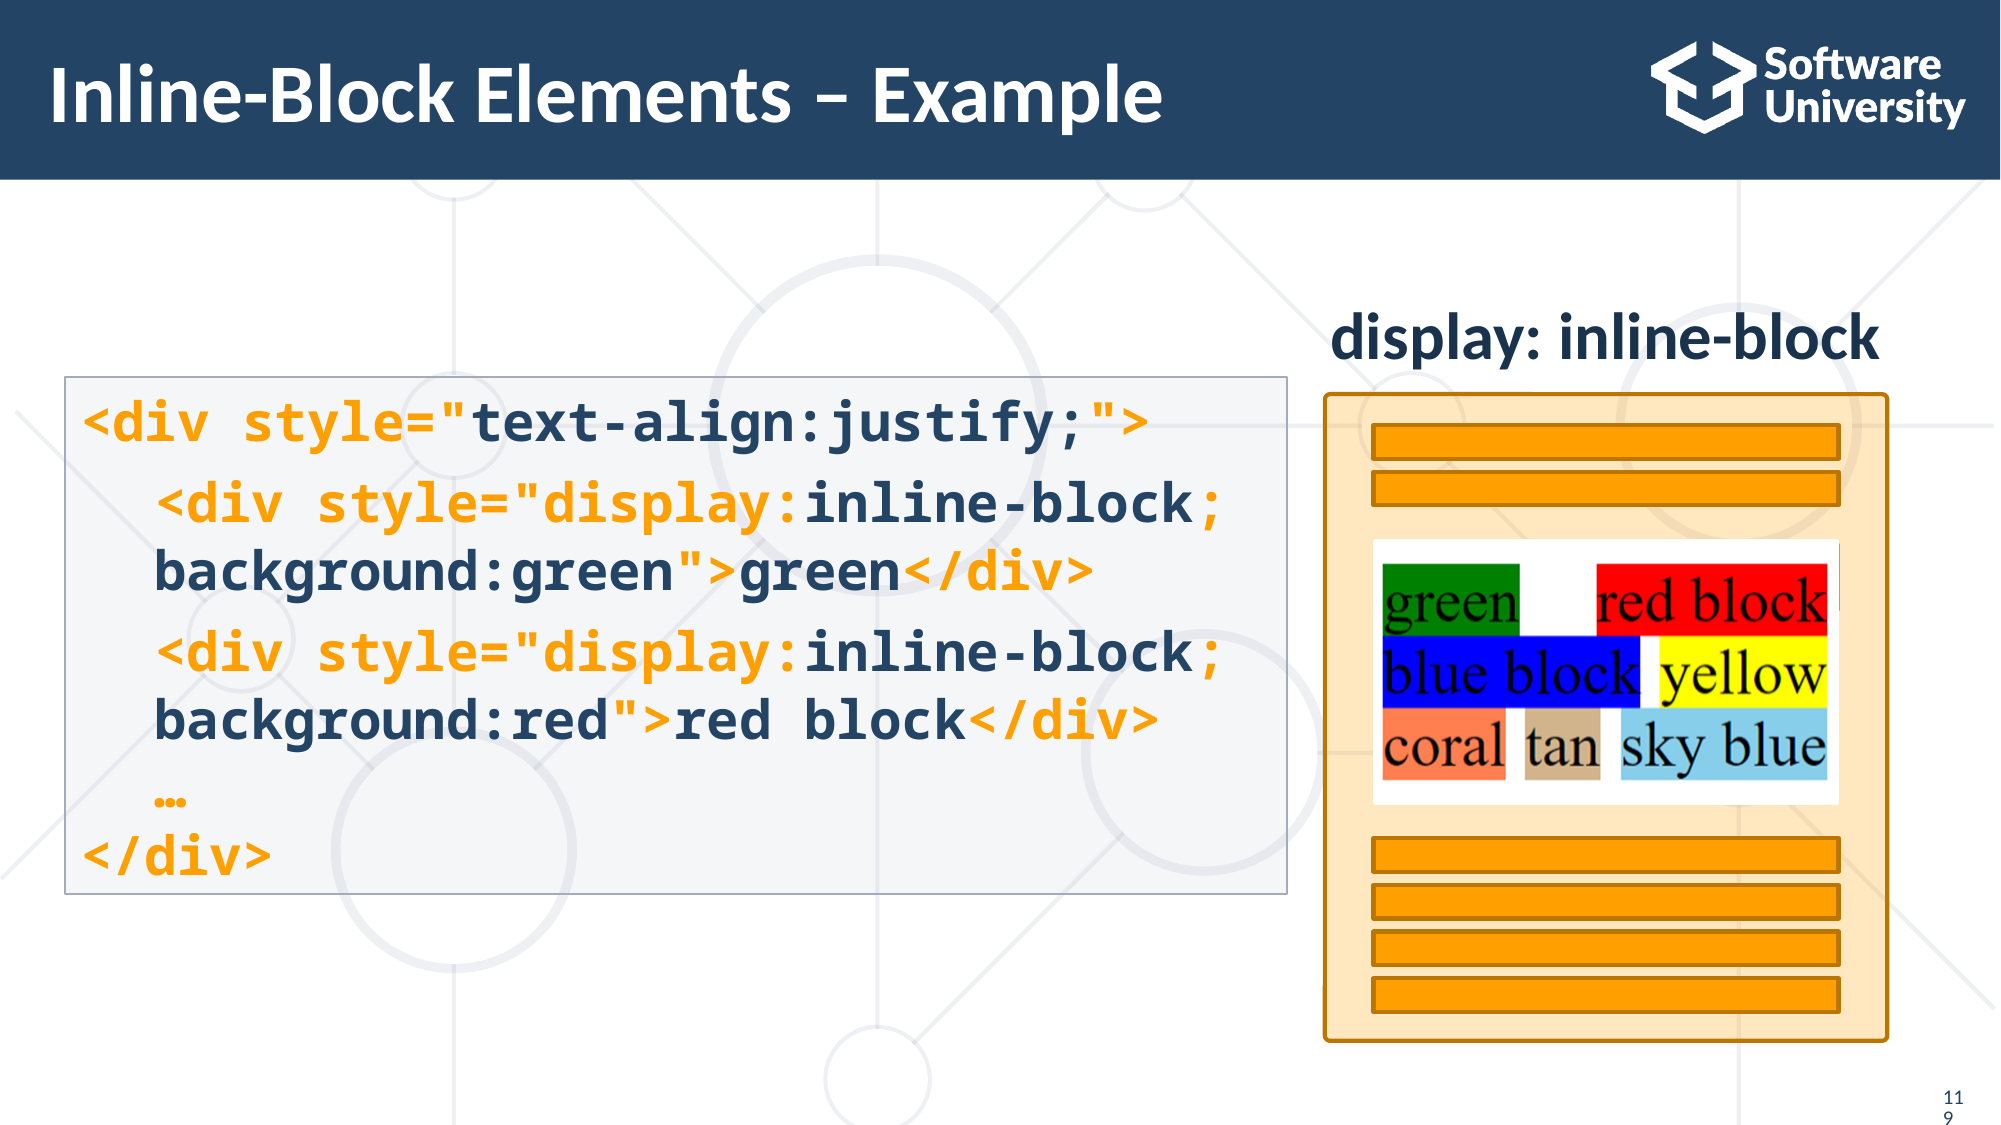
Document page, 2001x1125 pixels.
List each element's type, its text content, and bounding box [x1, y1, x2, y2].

slide_number 119 [1927, 1067, 1989, 1117]
text_box [1371, 883, 1841, 921]
list [31, 196, 1970, 1104]
text_box [1371, 976, 1841, 1014]
text_box [1371, 836, 1841, 874]
text_box [1371, 470, 1841, 507]
title Inline-Block Elements – Example [31, 16, 1625, 162]
text_box [1322, 391, 1890, 1043]
picture [1651, 41, 1966, 134]
text_box [1371, 423, 1841, 461]
text_box [1371, 929, 1841, 967]
text_box display: inline-block [1287, 285, 1925, 381]
picture [1372, 539, 1840, 805]
text_box <div style="text-align:justify;"> <div style="display:inline-block; background:green">green</div> <div style="display:inline-block; background:red">red block</div> … </div> [65, 376, 1287, 894]
